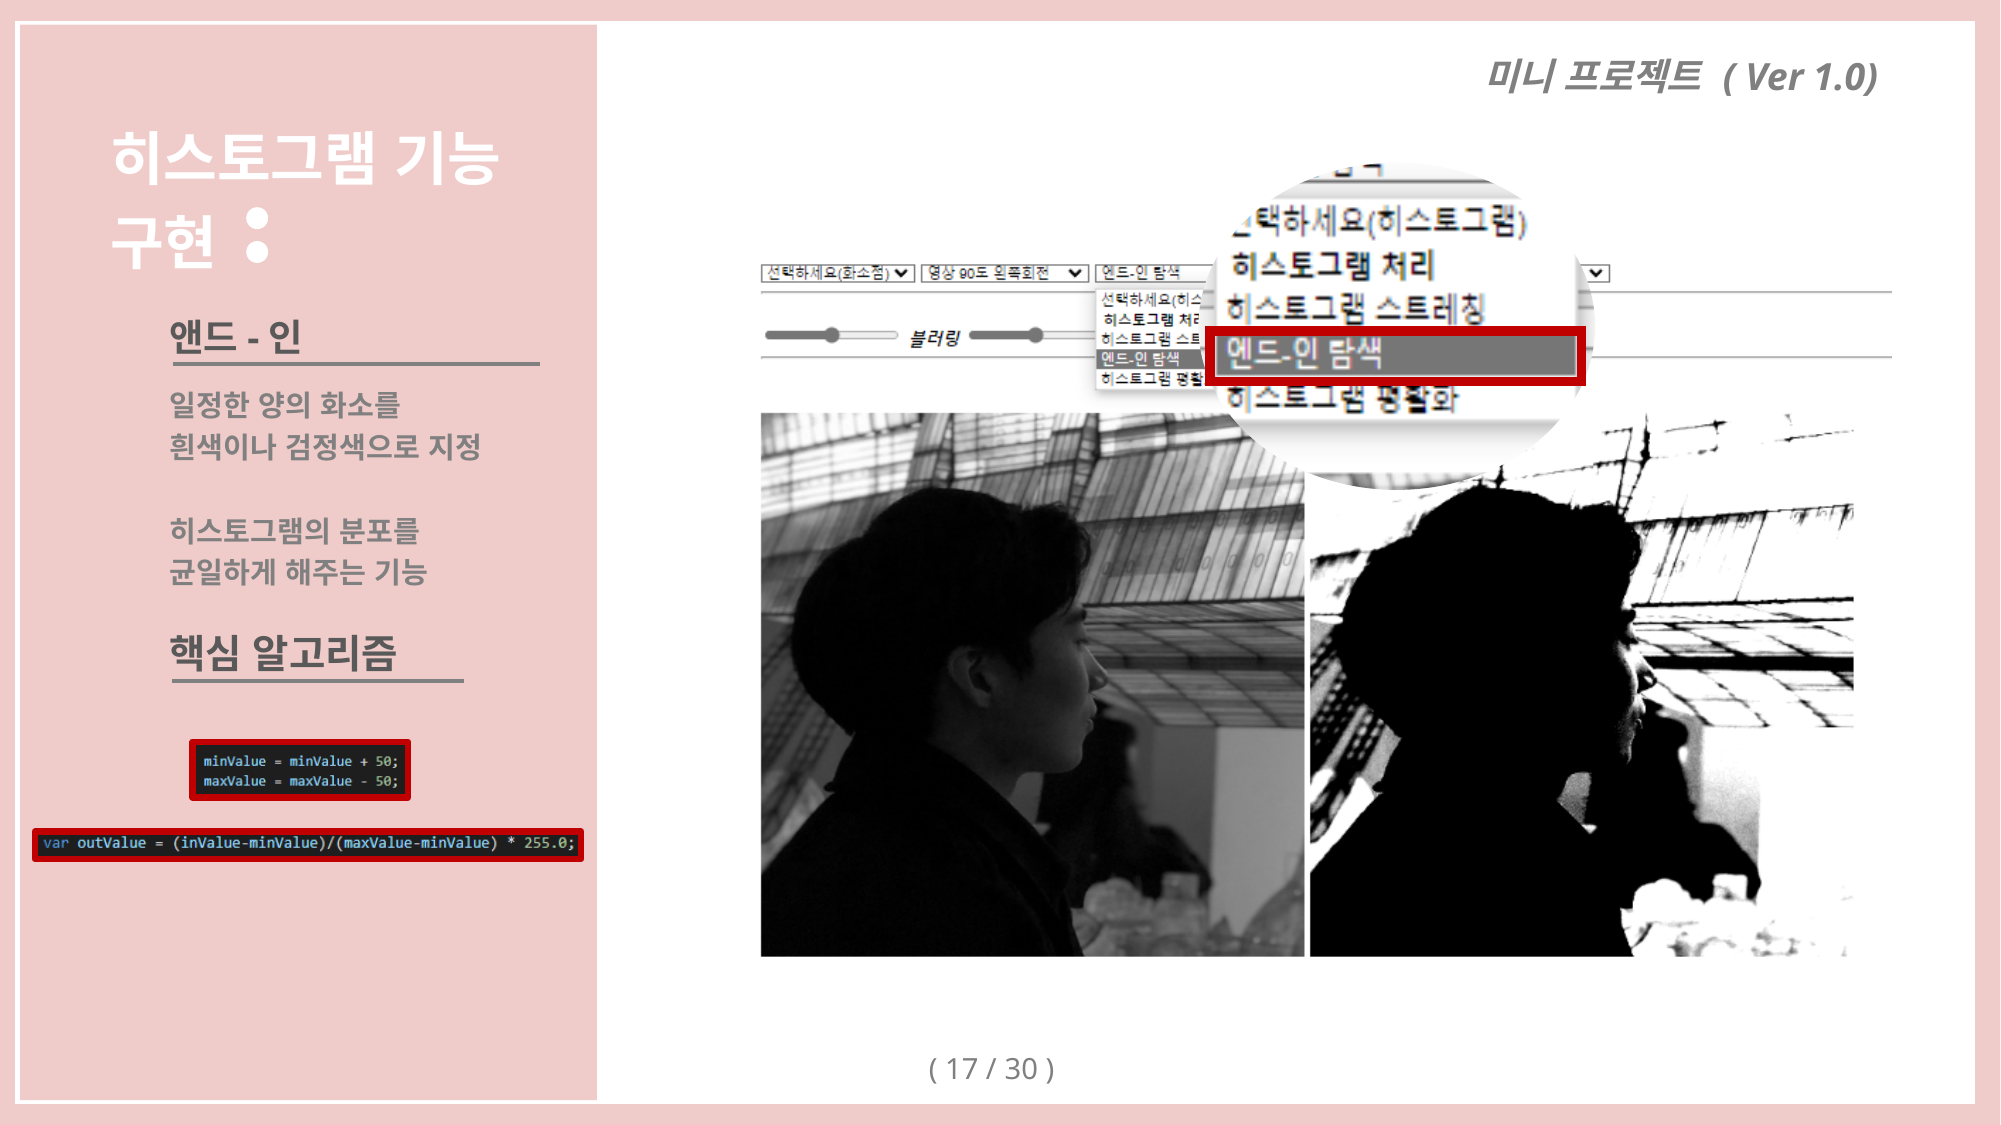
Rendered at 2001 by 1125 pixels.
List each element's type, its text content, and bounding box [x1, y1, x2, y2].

text_box 앤드-인 [154, 312, 540, 372]
text_box ( 17 / 30 ) [914, 1043, 1100, 1093]
text_box 핵심 알고리즘 [154, 627, 446, 688]
text_box 일정한 양의 화소를 흰색이나 검정색으로 지정 히스토그램의 분포를 균일하게 해주는 기능 [154, 372, 602, 456]
picture [37, 834, 579, 856]
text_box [247, 208, 268, 262]
text_box 히스토그램 기능 구현 [95, 101, 587, 194]
picture [195, 744, 405, 795]
picture [757, 162, 1892, 981]
